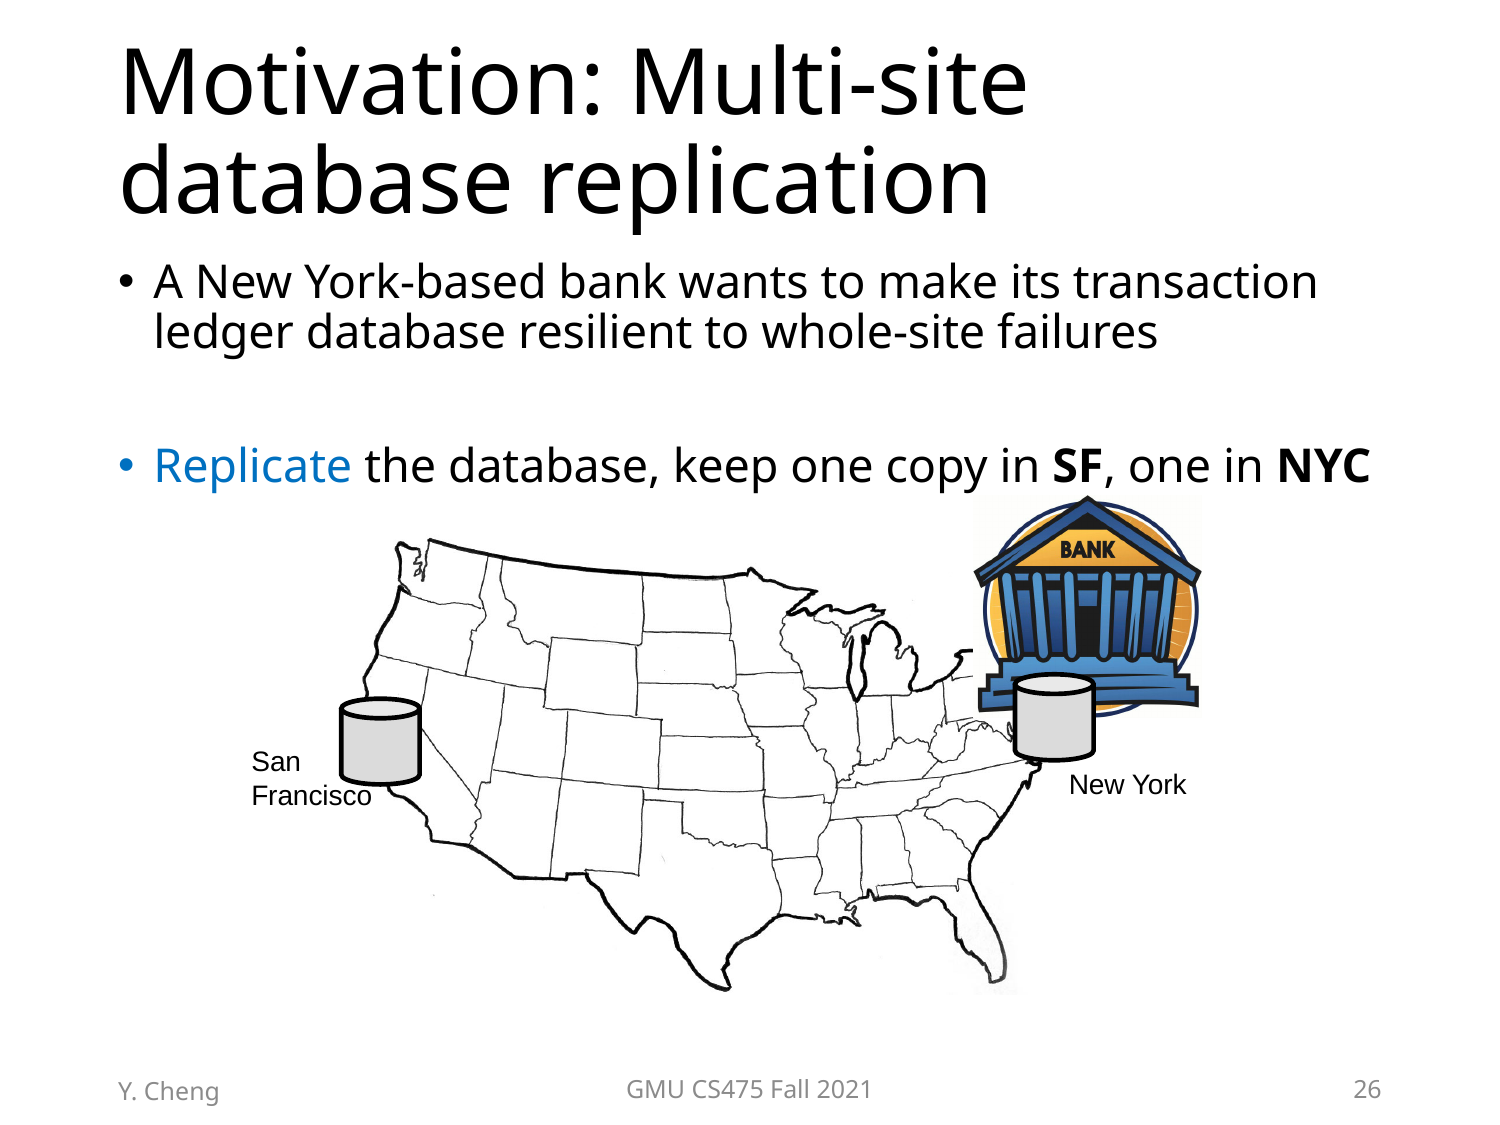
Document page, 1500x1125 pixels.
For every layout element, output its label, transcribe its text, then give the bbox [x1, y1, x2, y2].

footer GMU CS475 Fall 2021 [496, 1060, 1004, 1121]
picture [360, 495, 1202, 995]
title Motivation: Multi-site database replication [103, 25, 1397, 243]
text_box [236, 698, 440, 820]
slide_number Y. Cheng [103, 1060, 441, 1121]
list A New York-based bank wants to make its transaction ledger database resilient to whole-site failures Replicate the database, keep one copy in SF, one in NYC [103, 250, 1397, 518]
slide_number 26 [1059, 1060, 1397, 1121]
text_box New York [1117, 758, 1202, 808]
